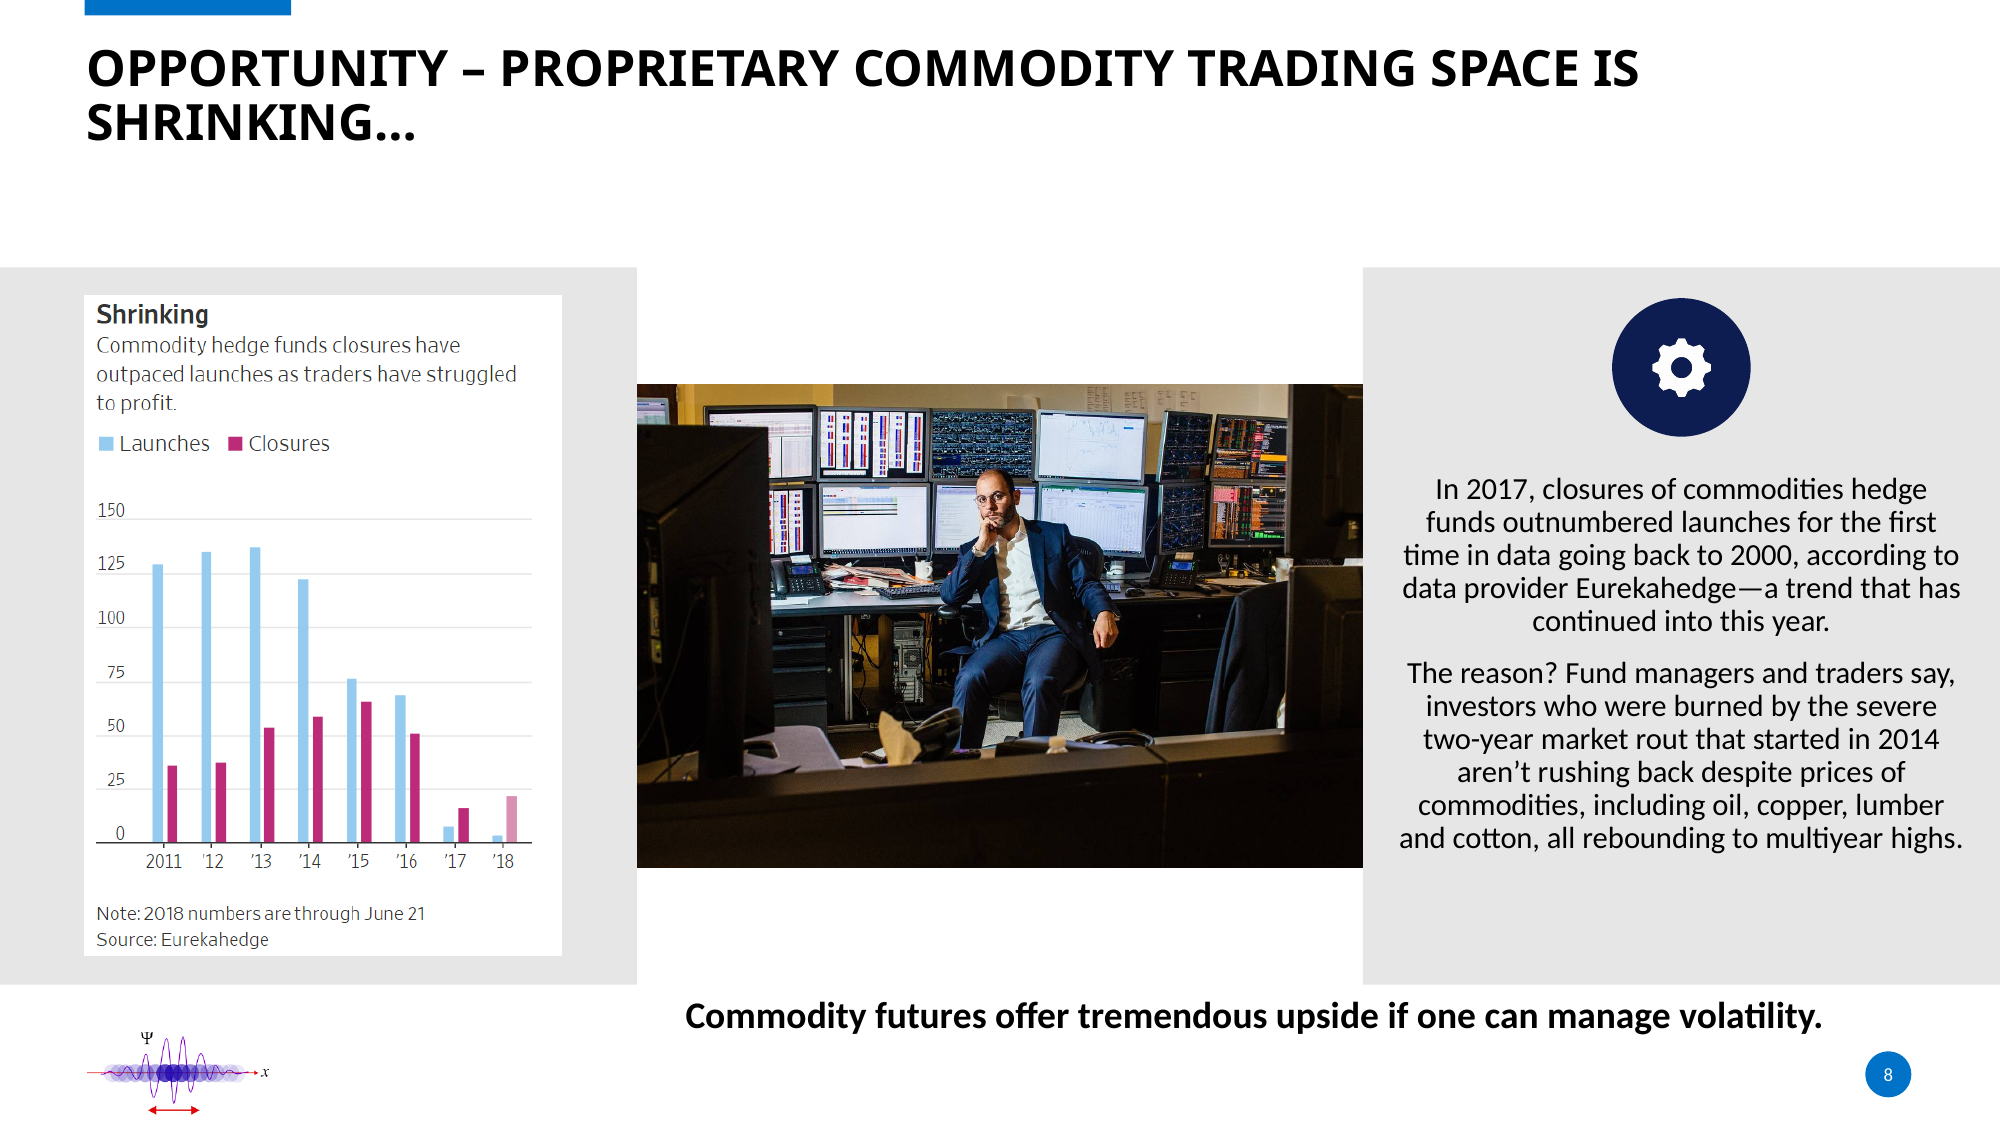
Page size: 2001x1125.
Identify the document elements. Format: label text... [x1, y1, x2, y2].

text_box Commodity futures offer tremendous upside if one can manage volatility. [670, 983, 2000, 1089]
picture [87, 1026, 269, 1116]
picture [1640, 326, 1723, 409]
list In 2017, closures of commodities hedge funds outnumbered launches for the first time in data going back to 2000, according to data provider Eurekahedge—a trend that has continued into this year. The reason? Fund managers and traders say, investors who were burned by the severe two-year market rout that started in 2014 aren’t rushing back despite prices of commodities, including oil, copper, lumber and cotton, all rebounding to multiyear highs. [1398, 473, 1964, 885]
picture [636, 384, 1363, 868]
picture [84, 295, 562, 957]
title OPPORTUNITY – proprietary commodity trading space is shrinking… [86, 0, 1916, 151]
